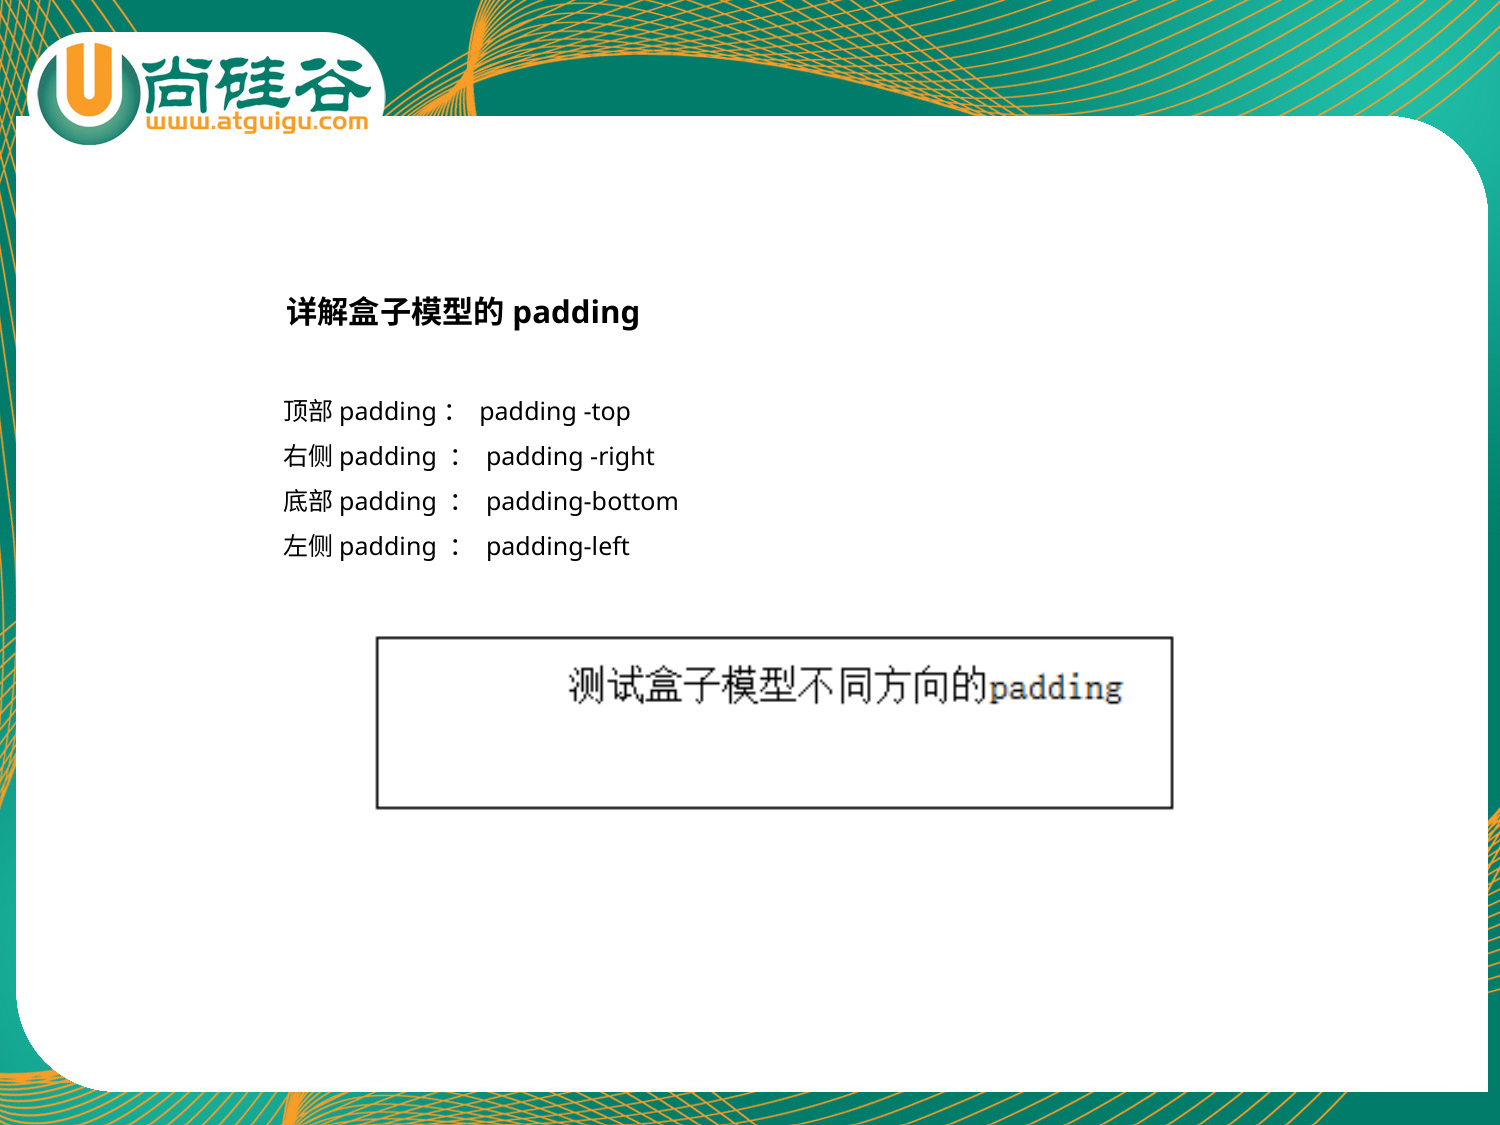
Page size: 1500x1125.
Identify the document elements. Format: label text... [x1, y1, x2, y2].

picture [0, 0, 1500, 1125]
text_box 详解盒子模型的padding [271, 284, 656, 337]
text_box 顶部padding： padding -top 右侧padding ： padding -right 底部padding ： padding-bottom 左侧padding ： padding-left [268, 373, 695, 613]
